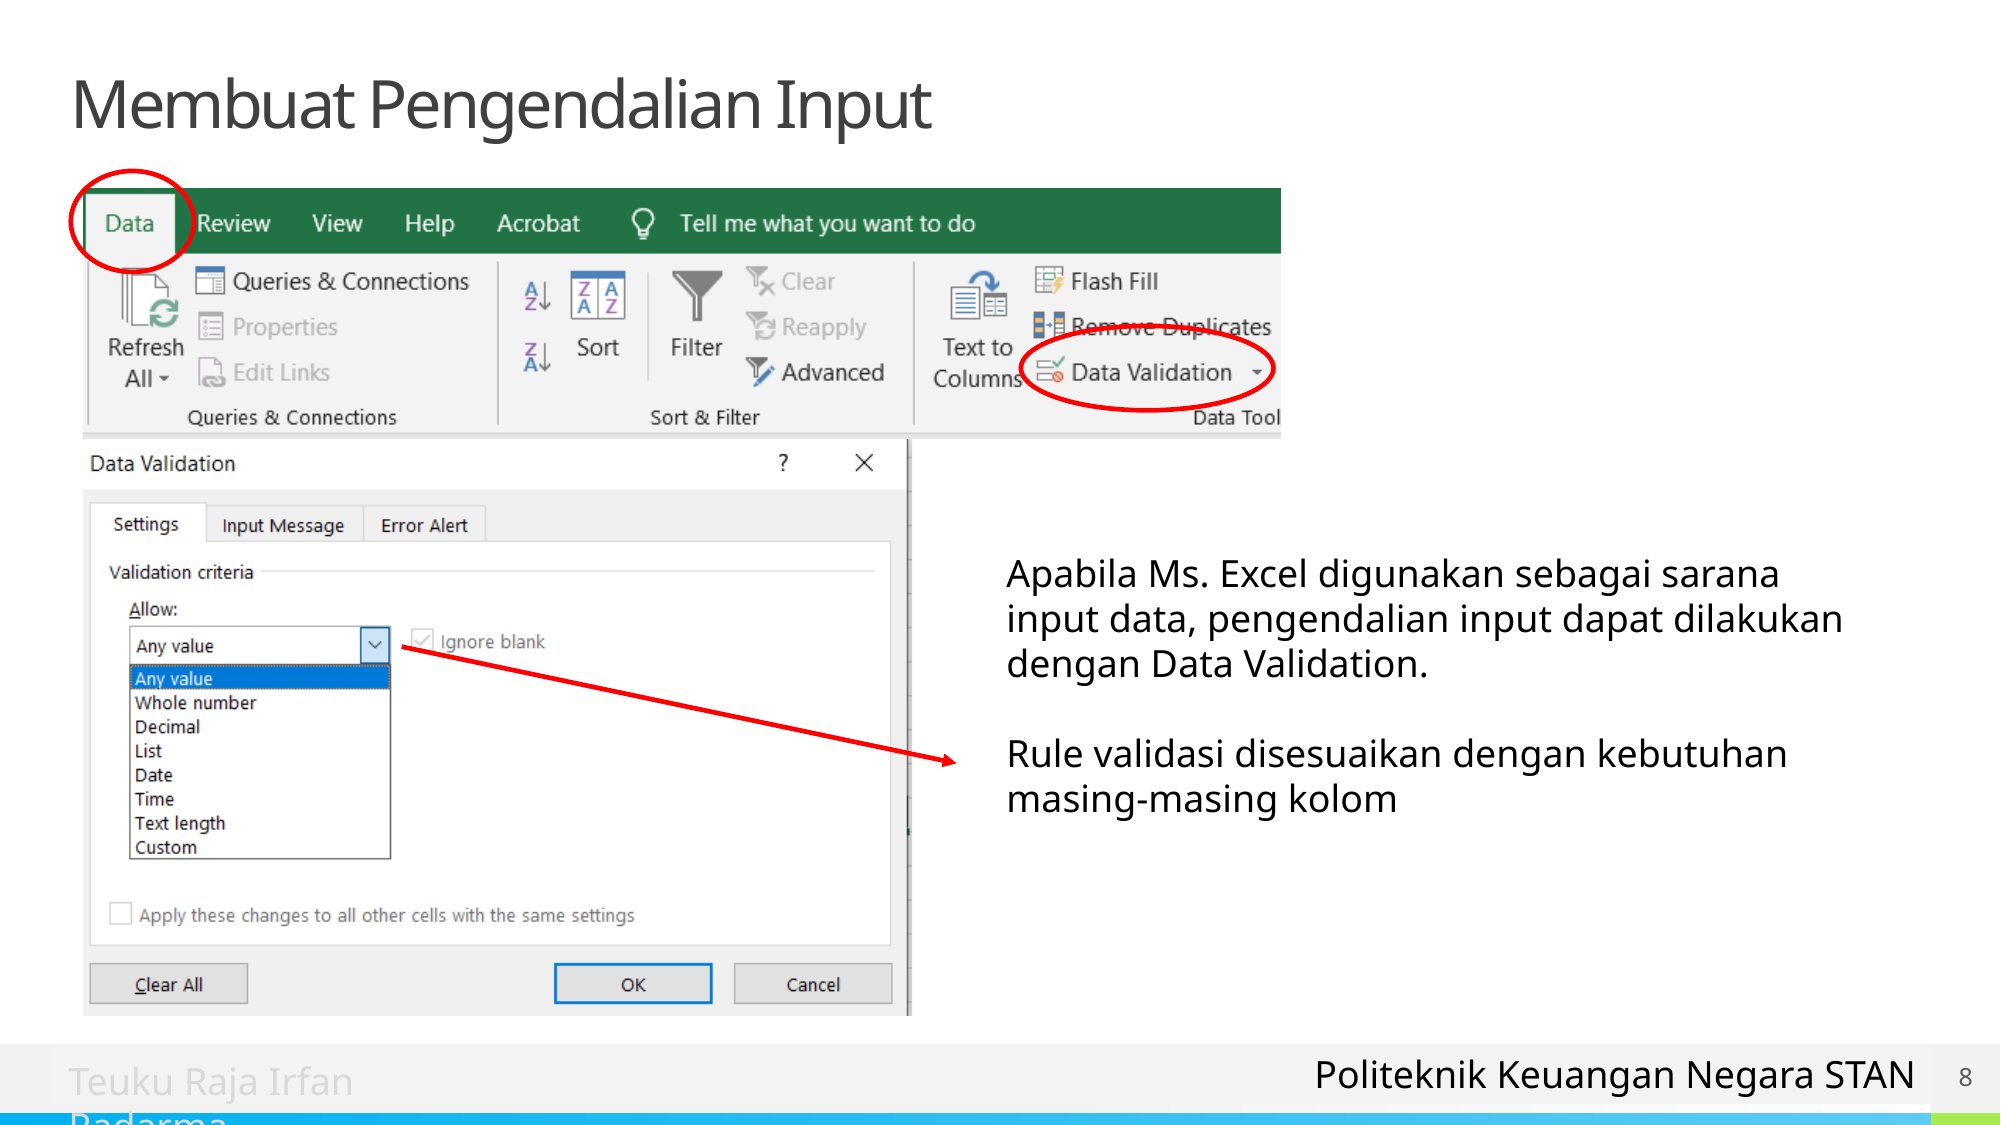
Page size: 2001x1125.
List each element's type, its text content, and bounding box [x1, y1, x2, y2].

text_box Teuku Raja Irfan Radarma [53, 1050, 437, 1125]
text_box Politeknik Keuangan Negara STAN [52, 1044, 1931, 1104]
title Membuat Pengendalian Input [70, 70, 1932, 142]
text_box [84, 169, 180, 188]
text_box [401, 646, 957, 764]
text_box Apabila Ms. Excel digunakan sebagai sarana input data, pengendalian input dapat dilakukan dengan Data Validation. Rule validasi disesuaikan dengan kebutuhan masing-masing kolom [991, 542, 1872, 828]
text_box [69, 189, 83, 254]
slide_number 8 [1931, 1044, 2000, 1114]
picture [83, 188, 1281, 1016]
